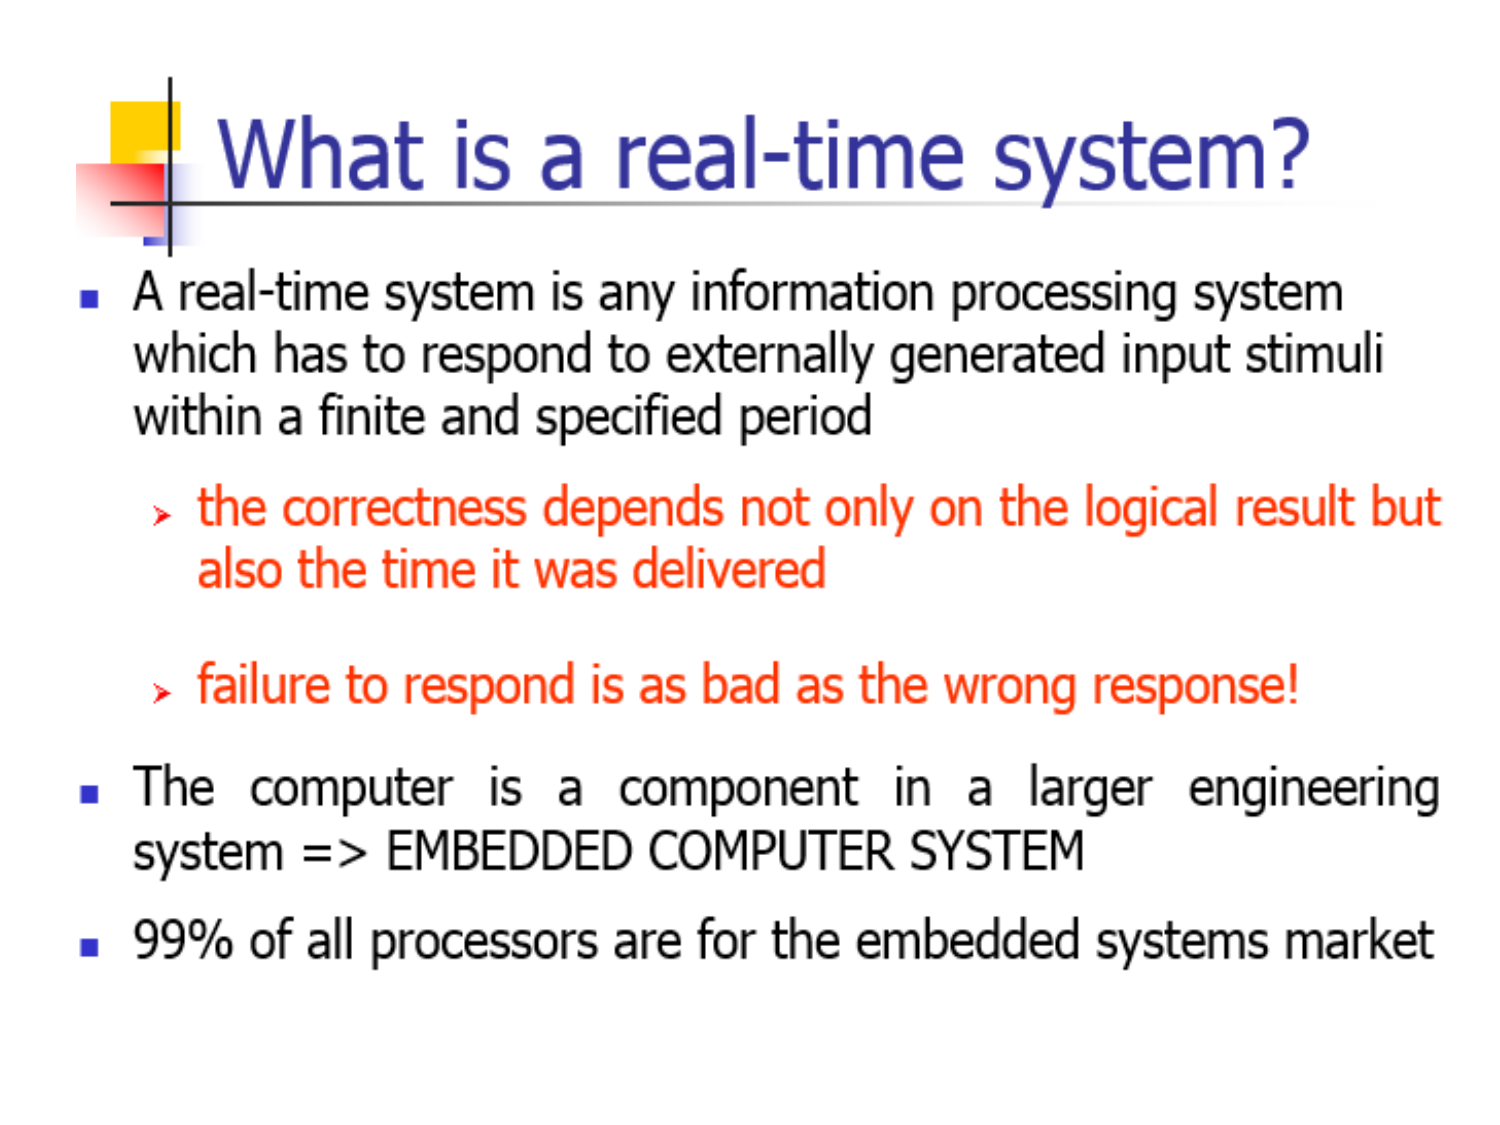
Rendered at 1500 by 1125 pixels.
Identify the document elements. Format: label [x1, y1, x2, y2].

picture [75, 71, 1478, 1026]
